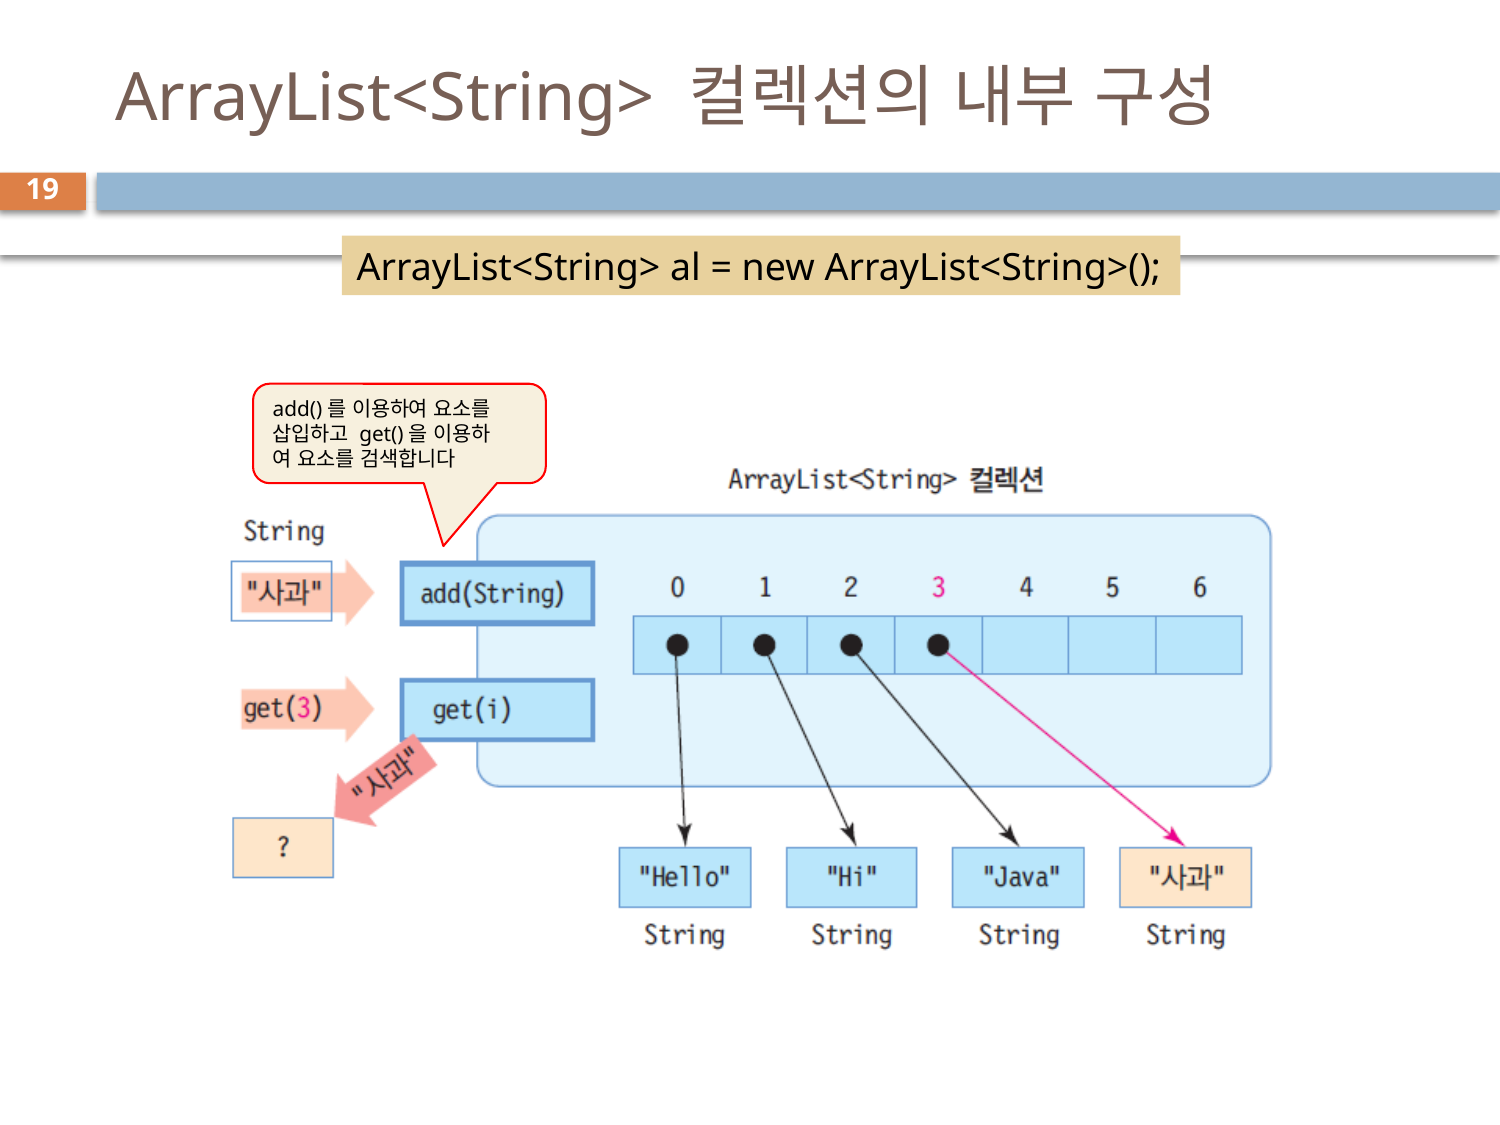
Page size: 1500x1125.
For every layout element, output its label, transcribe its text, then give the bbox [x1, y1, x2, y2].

title ArrayList<String> 컬렉션의 내부 구성 [100, 37, 1438, 149]
slide_number 19 [0, 170, 87, 211]
picture [206, 455, 1279, 974]
text_box ArrayList<String> al = new ArrayList<String>(); [341, 235, 1181, 296]
text_box add()를 이용하여 요소를 삽입하고 get()을 이용하 여 요소를 검색합니다 [251, 382, 548, 454]
